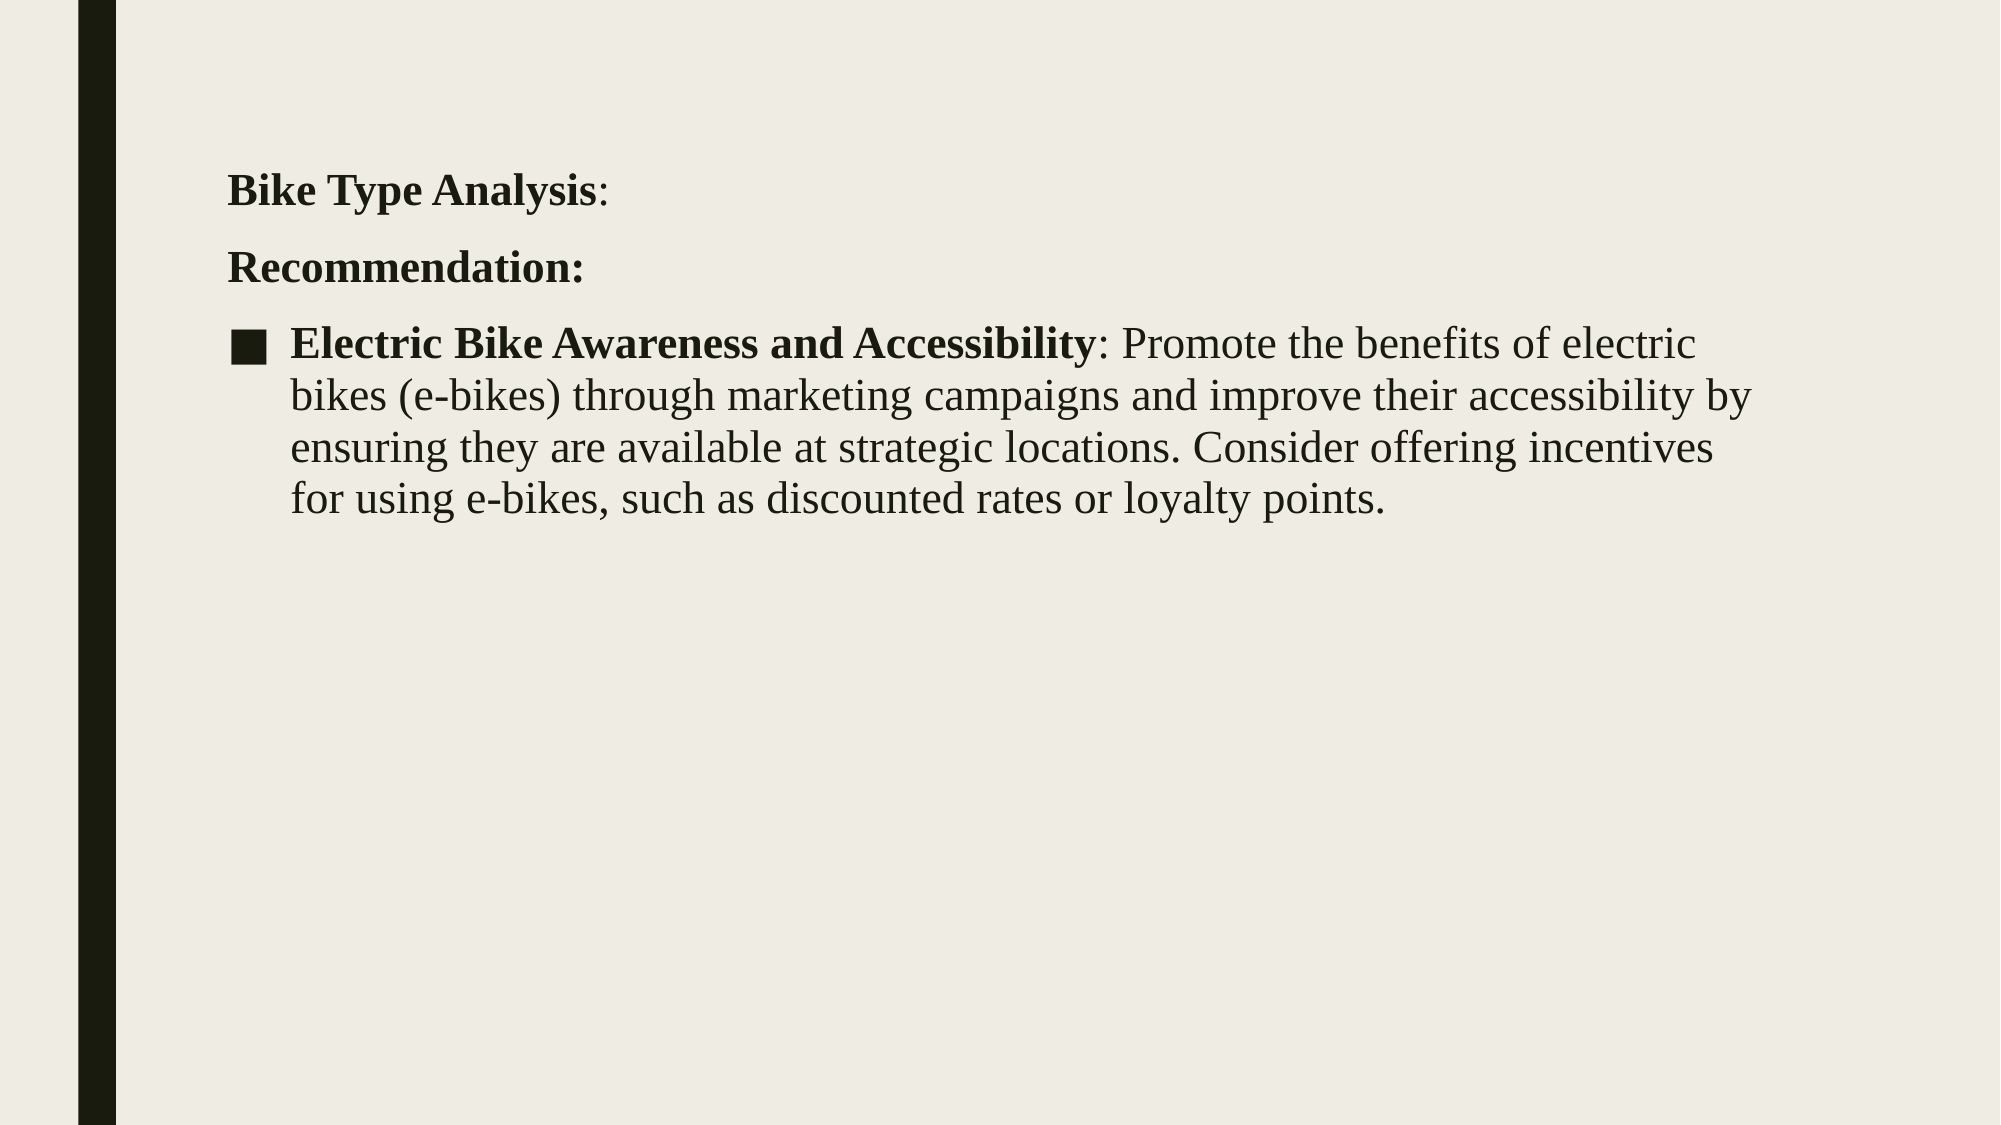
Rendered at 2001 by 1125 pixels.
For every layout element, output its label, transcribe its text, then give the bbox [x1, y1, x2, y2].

list Bike Type Analysis: Recommendation: Electric Bike Awareness and Accessibility: Promote the benefits of electric bikes (e-bikes) through marketing campaigns and improve their accessibility by ensuring they are available at strategic locations. Consider offering incentives for using e-bikes, such as discounted rates or loyalty points. [212, 156, 1788, 744]
